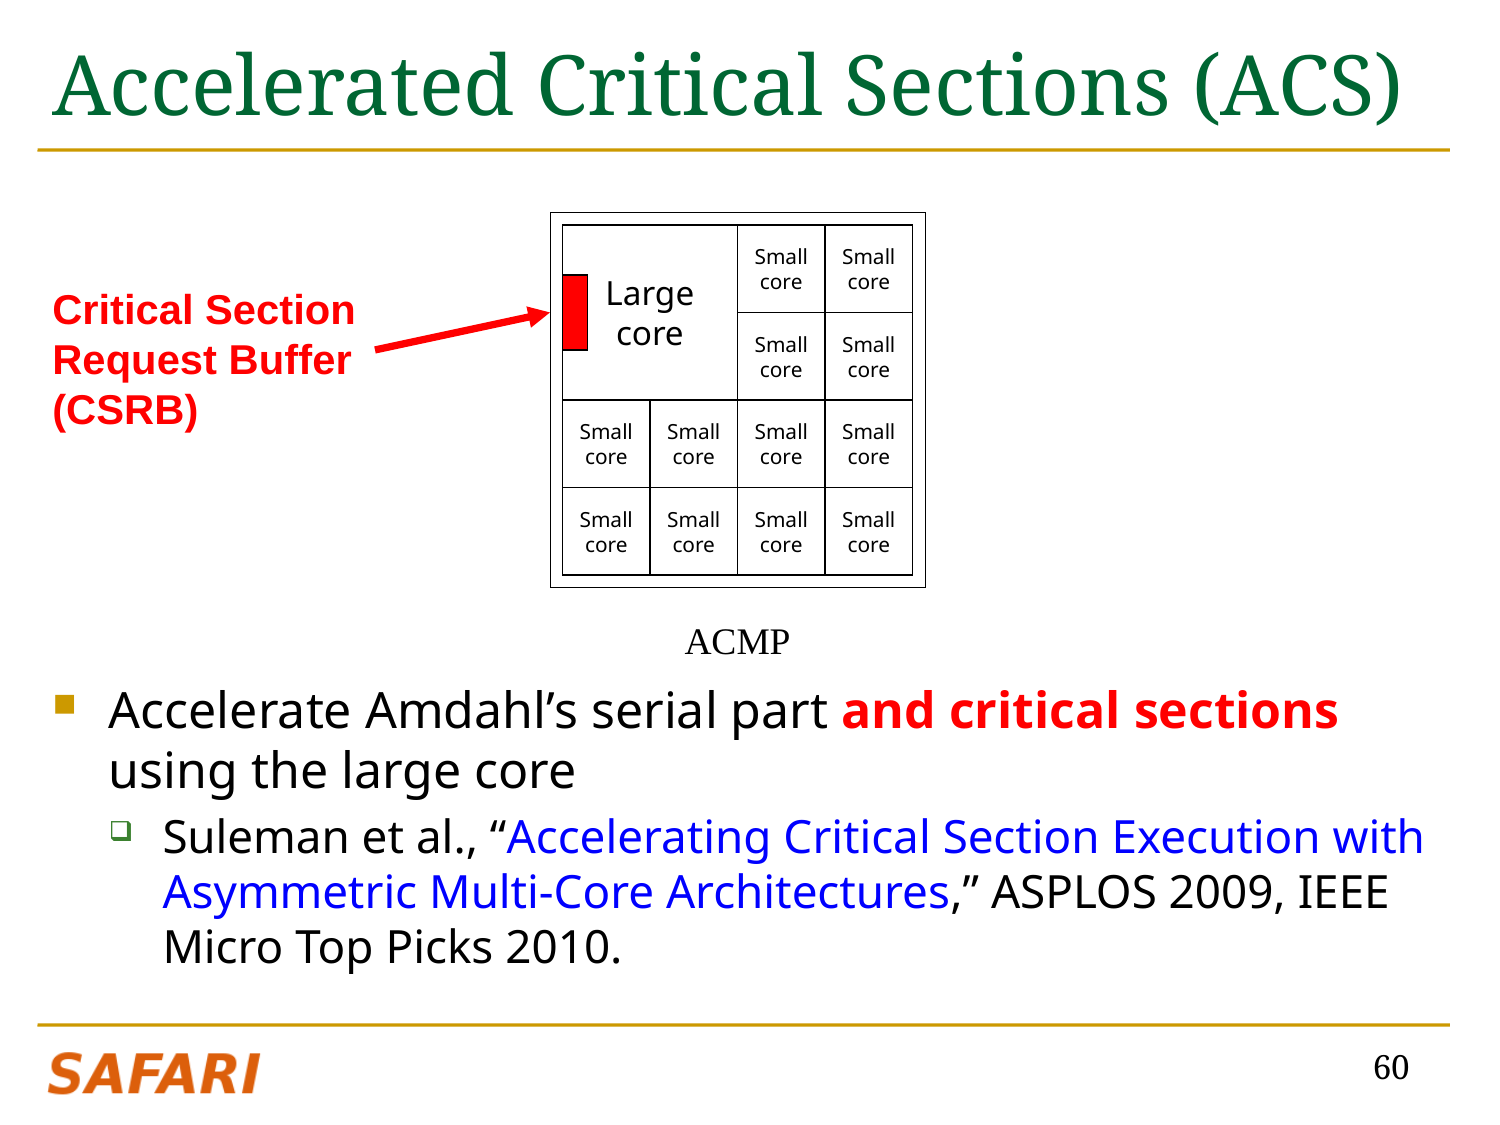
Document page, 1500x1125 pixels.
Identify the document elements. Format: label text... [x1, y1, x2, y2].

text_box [549, 212, 926, 670]
title Accelerated Critical Sections (ACS) [37, 24, 1451, 148]
slide_number 60 [1074, 1023, 1426, 1100]
list Accelerate Amdahl’s serial part and critical sections using the large core Suleman et al., “Accelerating Critical Section Execution with Asymmetric Multi-Core Architectures,” ASPLOS 2009, IEEE Micro Top Picks 2010. [37, 148, 1451, 1026]
text_box Critical Section Request Buffer (CSRB) [37, 275, 425, 440]
text_box [425, 308, 544, 340]
picture [46, 1042, 268, 1107]
